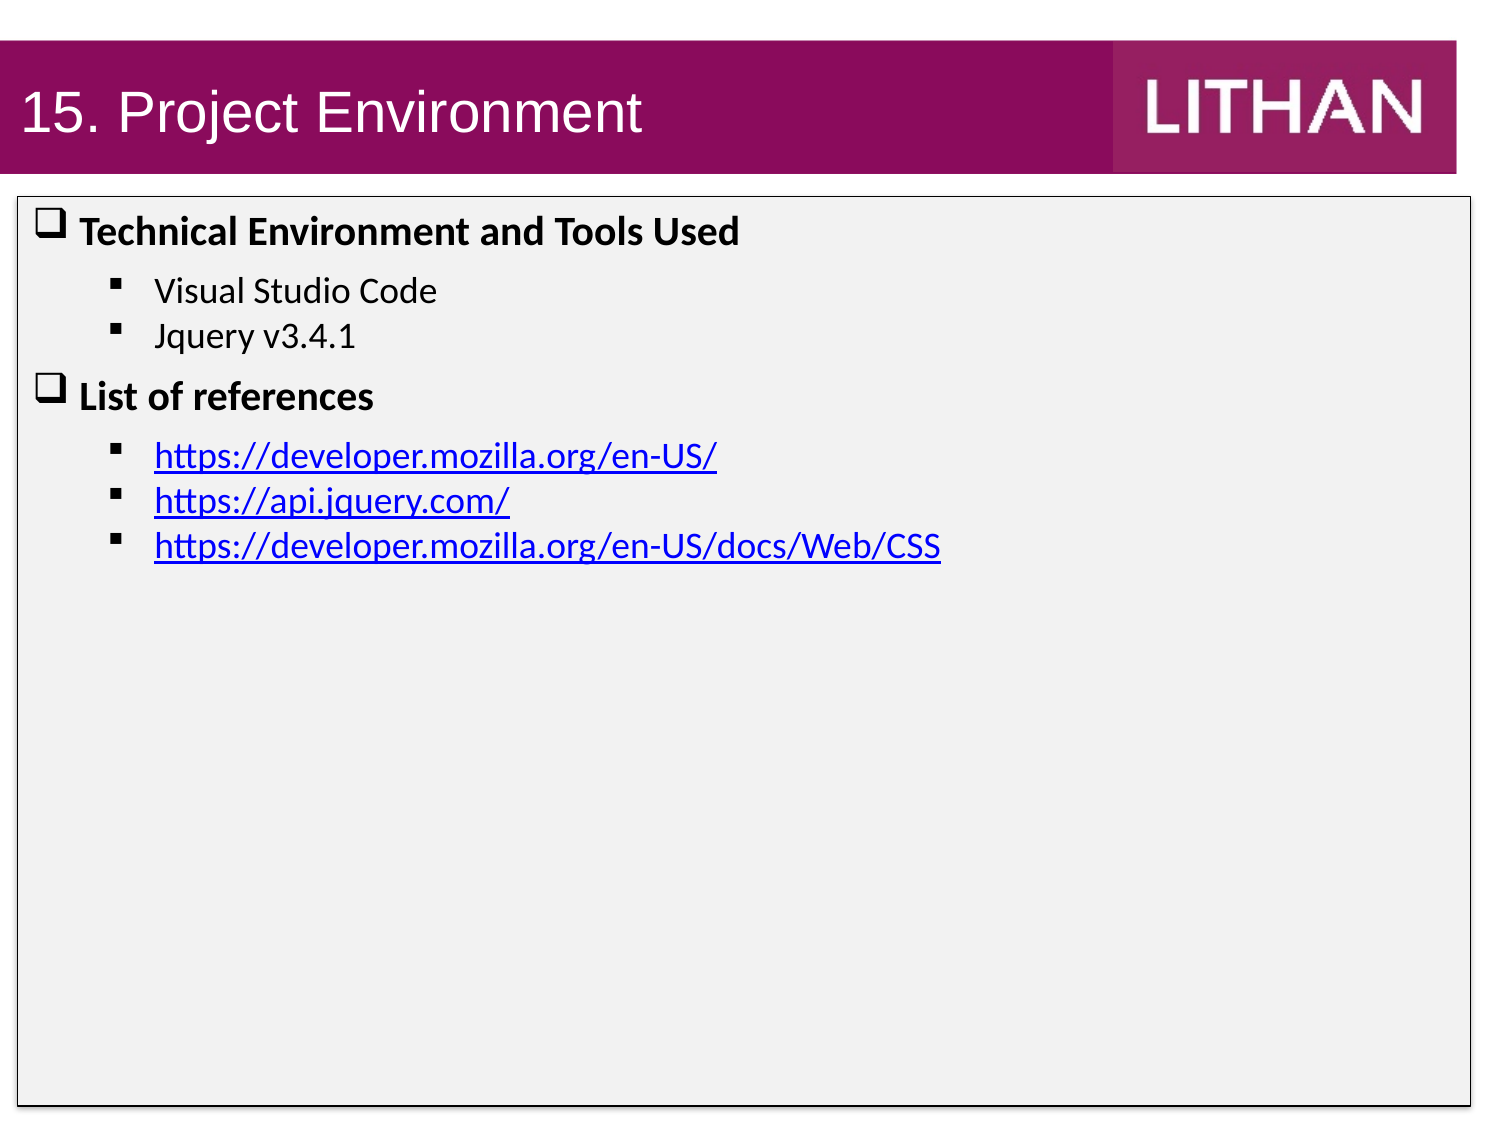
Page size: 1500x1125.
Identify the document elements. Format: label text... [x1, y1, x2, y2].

picture [0, 37, 1460, 178]
text_box Technical Environment and Tools Used Visual Studio Code Jquery v3.4.1 List of references https://developer.mozilla.org/en-US/ https://api.jquery.com/ https://developer.mozilla.org/en-US/docs/Web/CSS [17, 196, 1471, 1107]
text_box 15. Project Environment [5, 66, 1104, 152]
